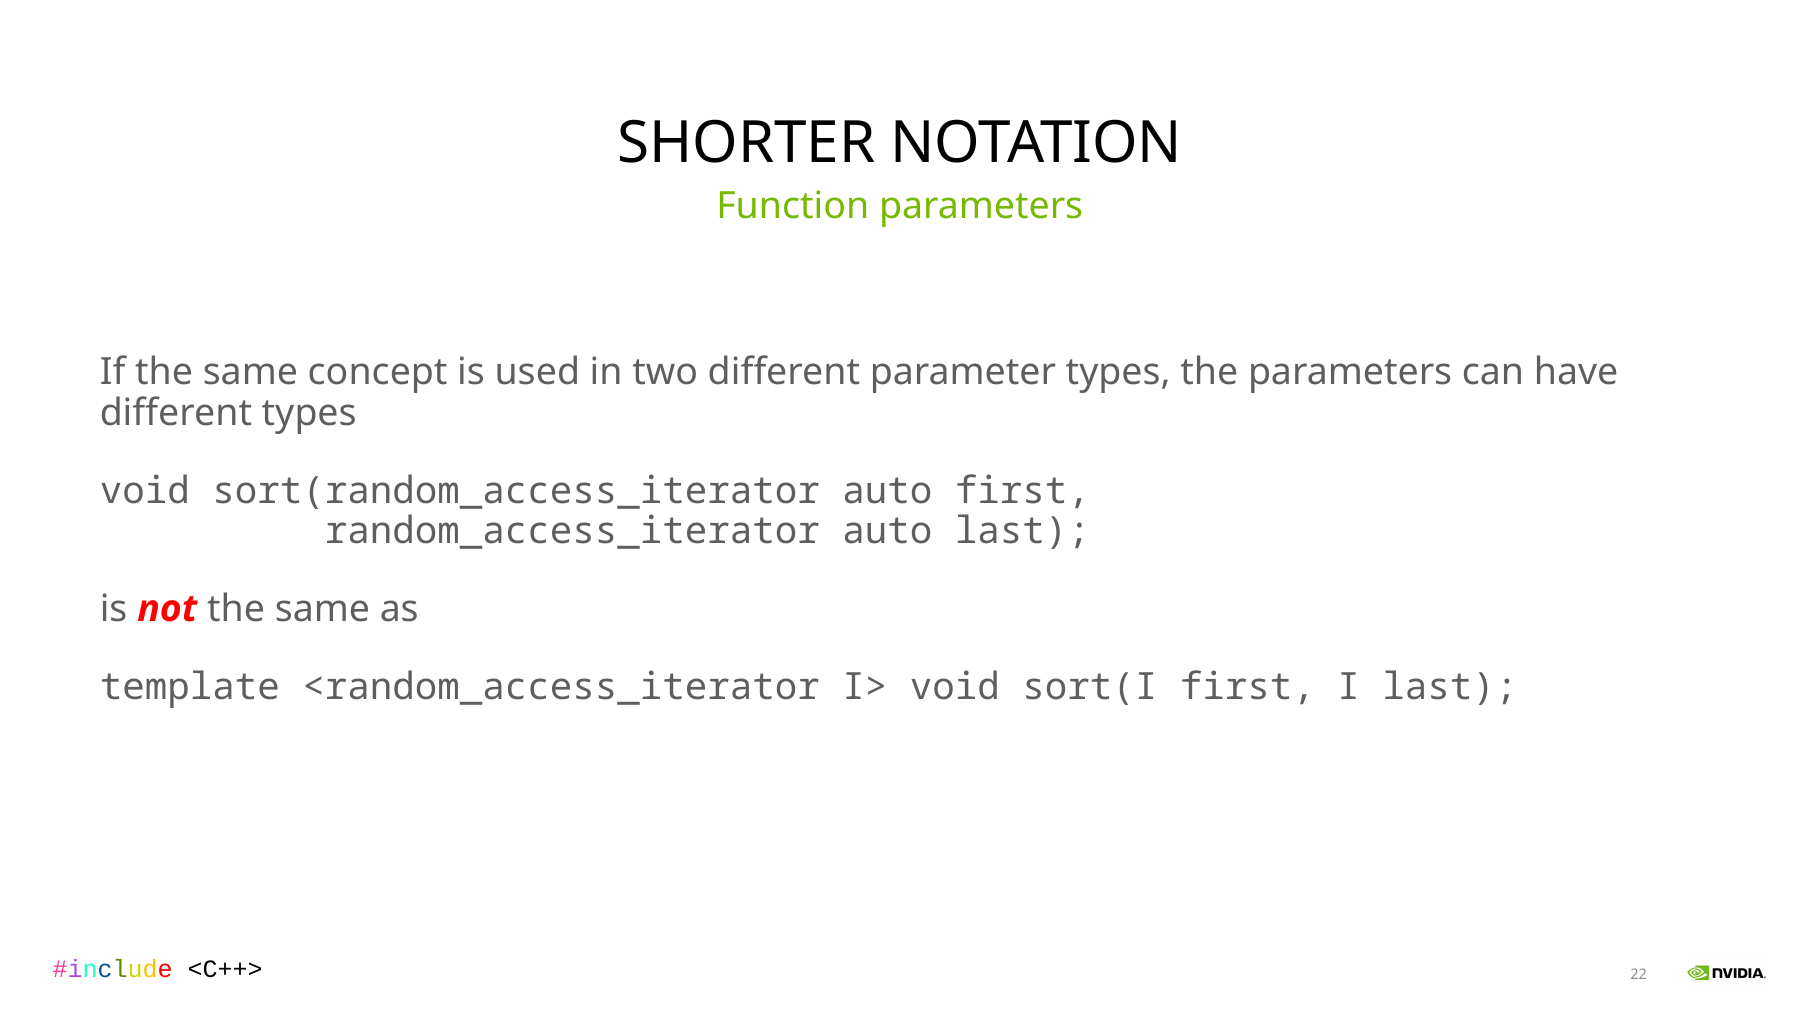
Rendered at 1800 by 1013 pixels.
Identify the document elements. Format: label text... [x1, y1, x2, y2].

list Function parameters [81, 178, 1719, 265]
title Shorter notation [81, 85, 1719, 178]
list If the same concept is used in two different parameter types, the parameters can have different types void sort(random_access_iterator auto first, random_access_iterator auto last); is not the same as template <random_access_iterator I> void sort(I first, I last); [84, 344, 1717, 956]
picture [1687, 953, 1766, 993]
